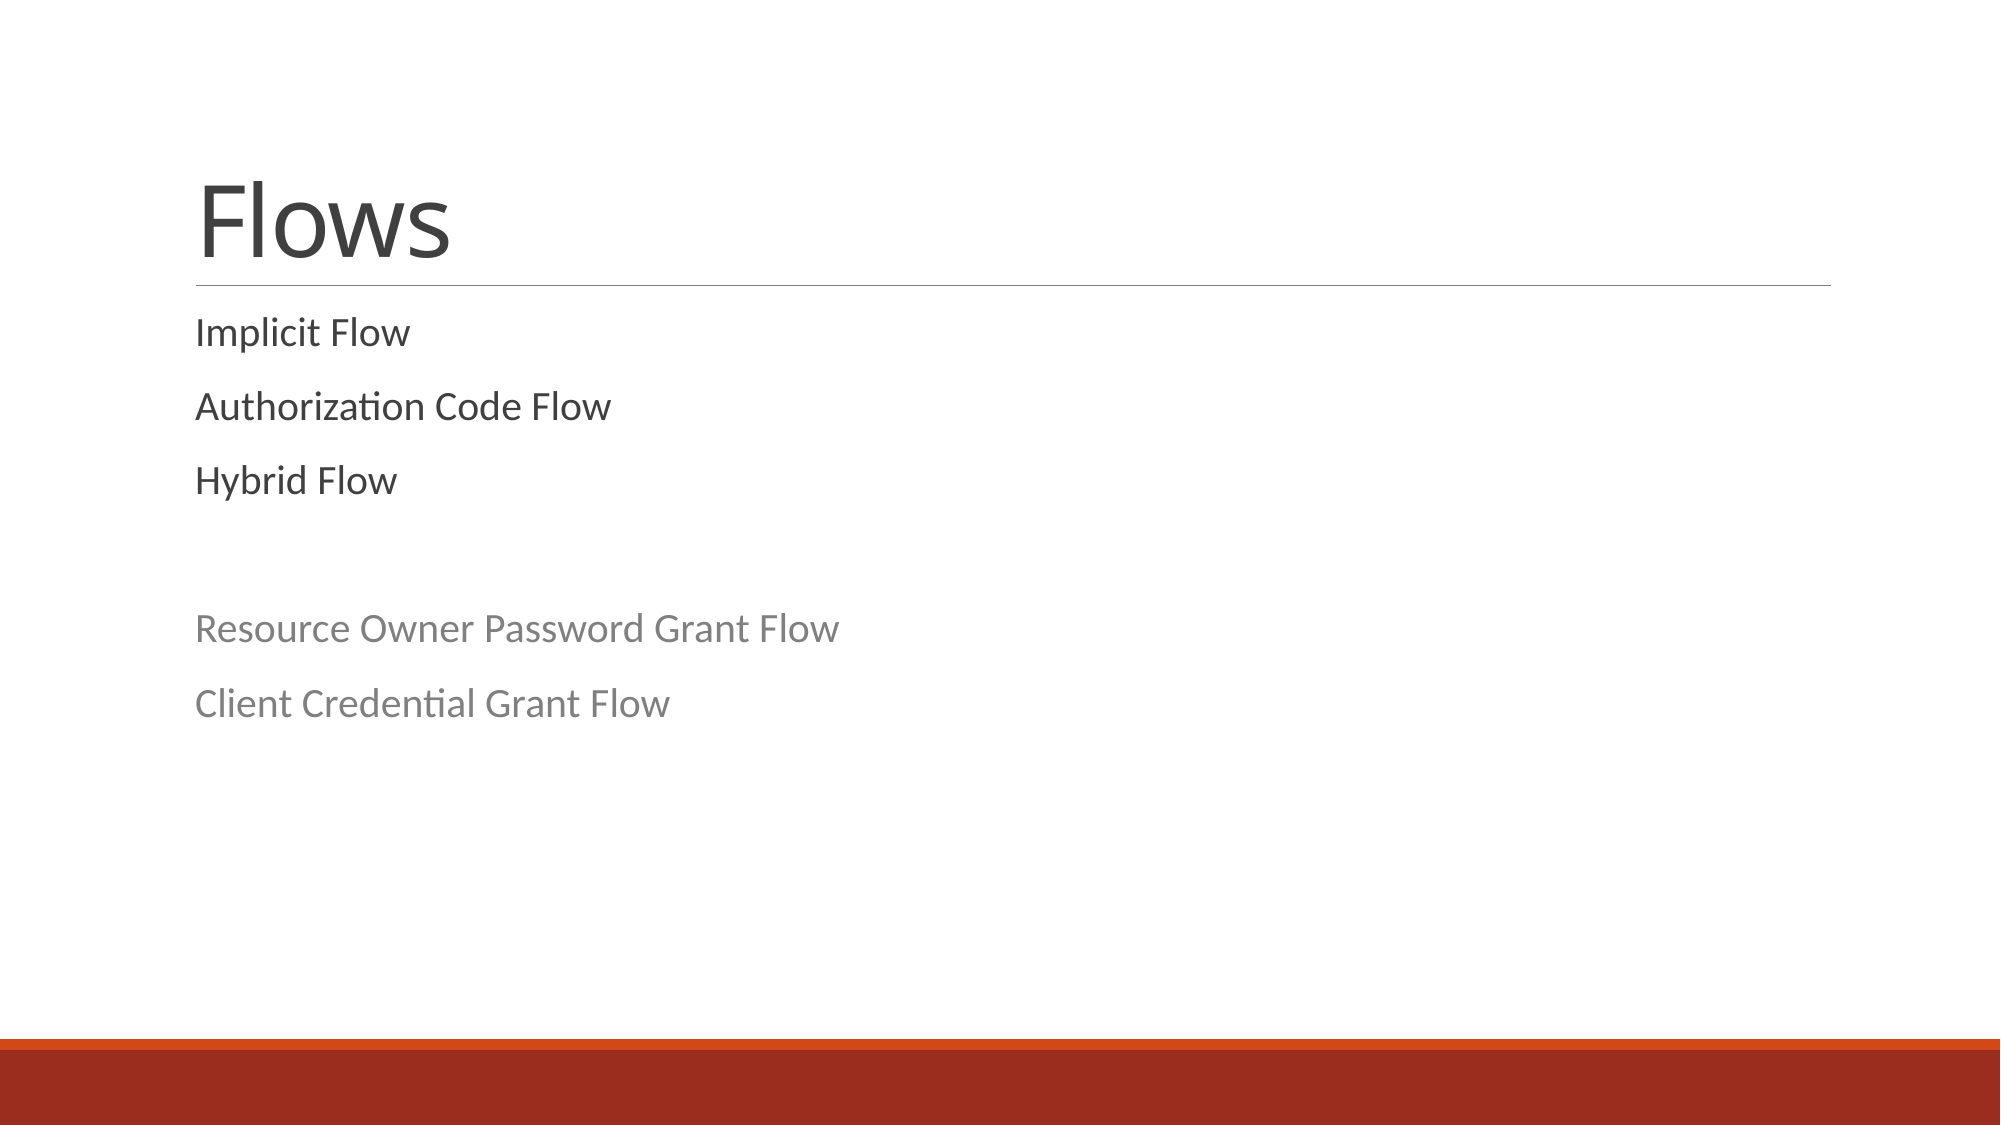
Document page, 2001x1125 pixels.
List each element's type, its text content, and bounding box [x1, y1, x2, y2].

list Implicit Flow Authorization Code Flow Hybrid Flow Resource Owner Password Grant Flow Client Credential Grant Flow [180, 302, 1830, 963]
title Flows [180, 47, 1830, 285]
